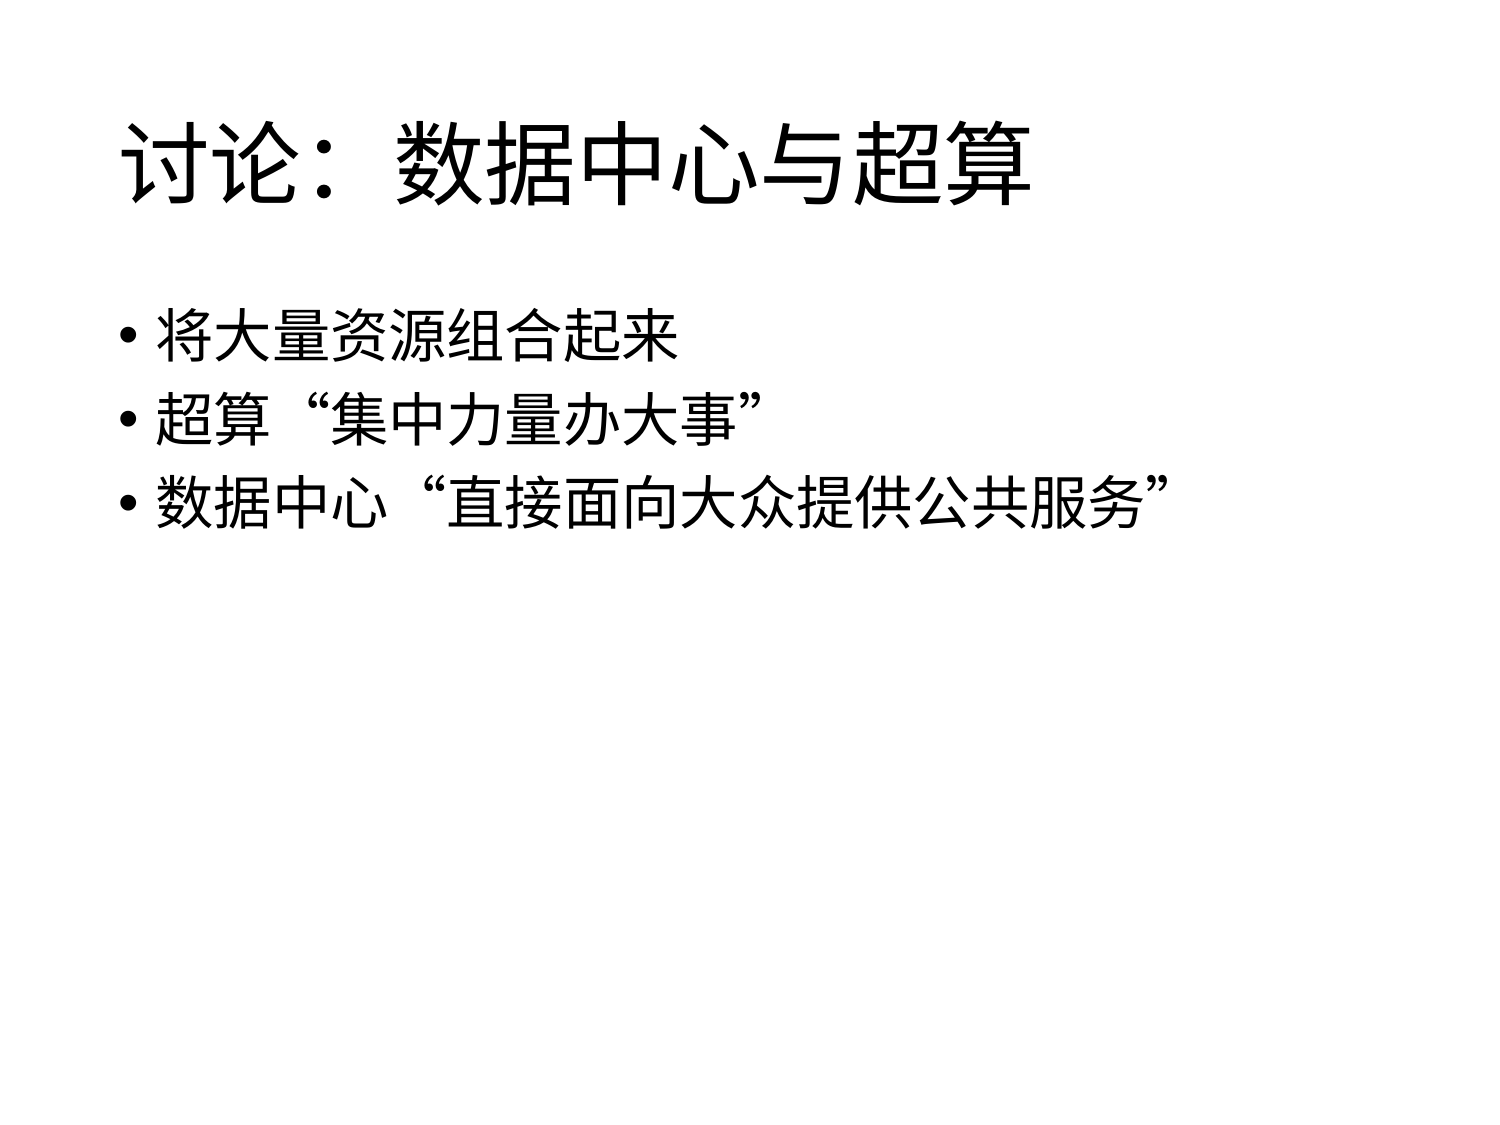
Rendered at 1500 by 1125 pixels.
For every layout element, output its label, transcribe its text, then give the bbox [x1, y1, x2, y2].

list 将大量资源组合起来 超算“集中力量办大事” 数据中心“直接面向大众提供公共服务” [103, 299, 1397, 1014]
title 讨论：数据中心与超算 [103, 59, 1397, 278]
